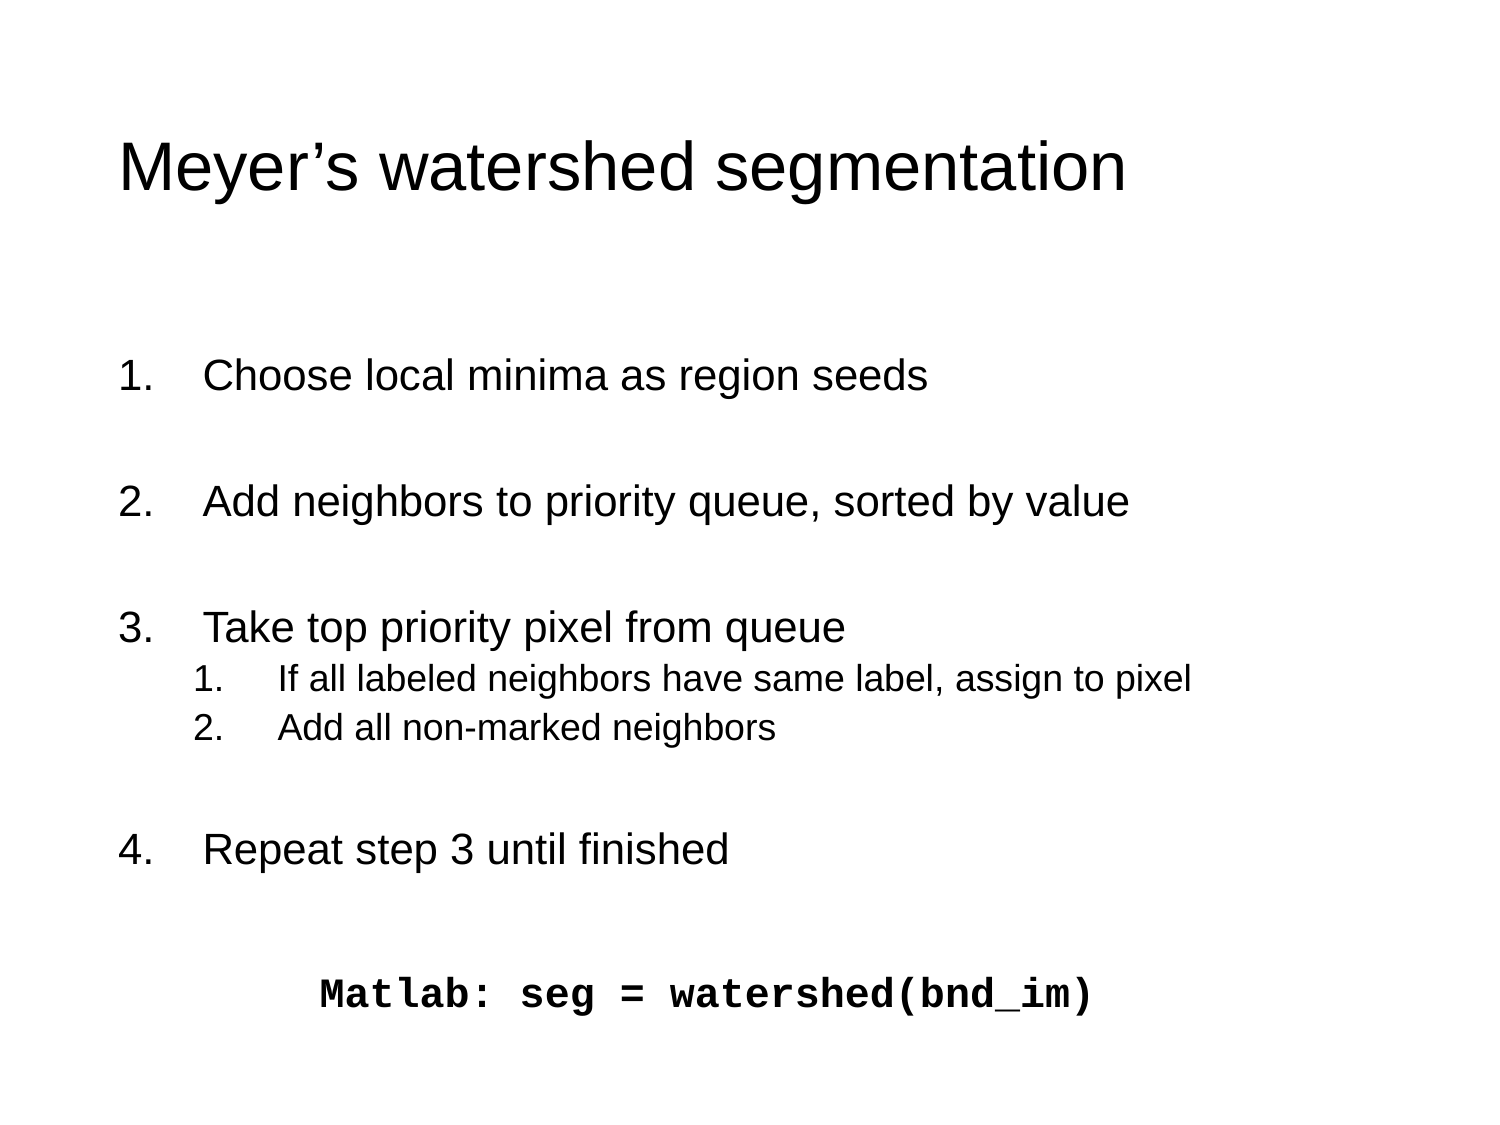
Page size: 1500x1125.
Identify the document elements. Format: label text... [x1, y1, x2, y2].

list Choose local minima as region seeds Add neighbors to priority queue, sorted by value Take top priority pixel from queue If all labeled neighbors have same label, assign to pixel Add all non-marked neighbors Repeat step 3 until finished [103, 277, 1397, 992]
text_box Matlab: seg = watershed(bnd_im) [304, 958, 1110, 1024]
title Meyer’s watershed segmentation [103, 59, 1397, 277]
